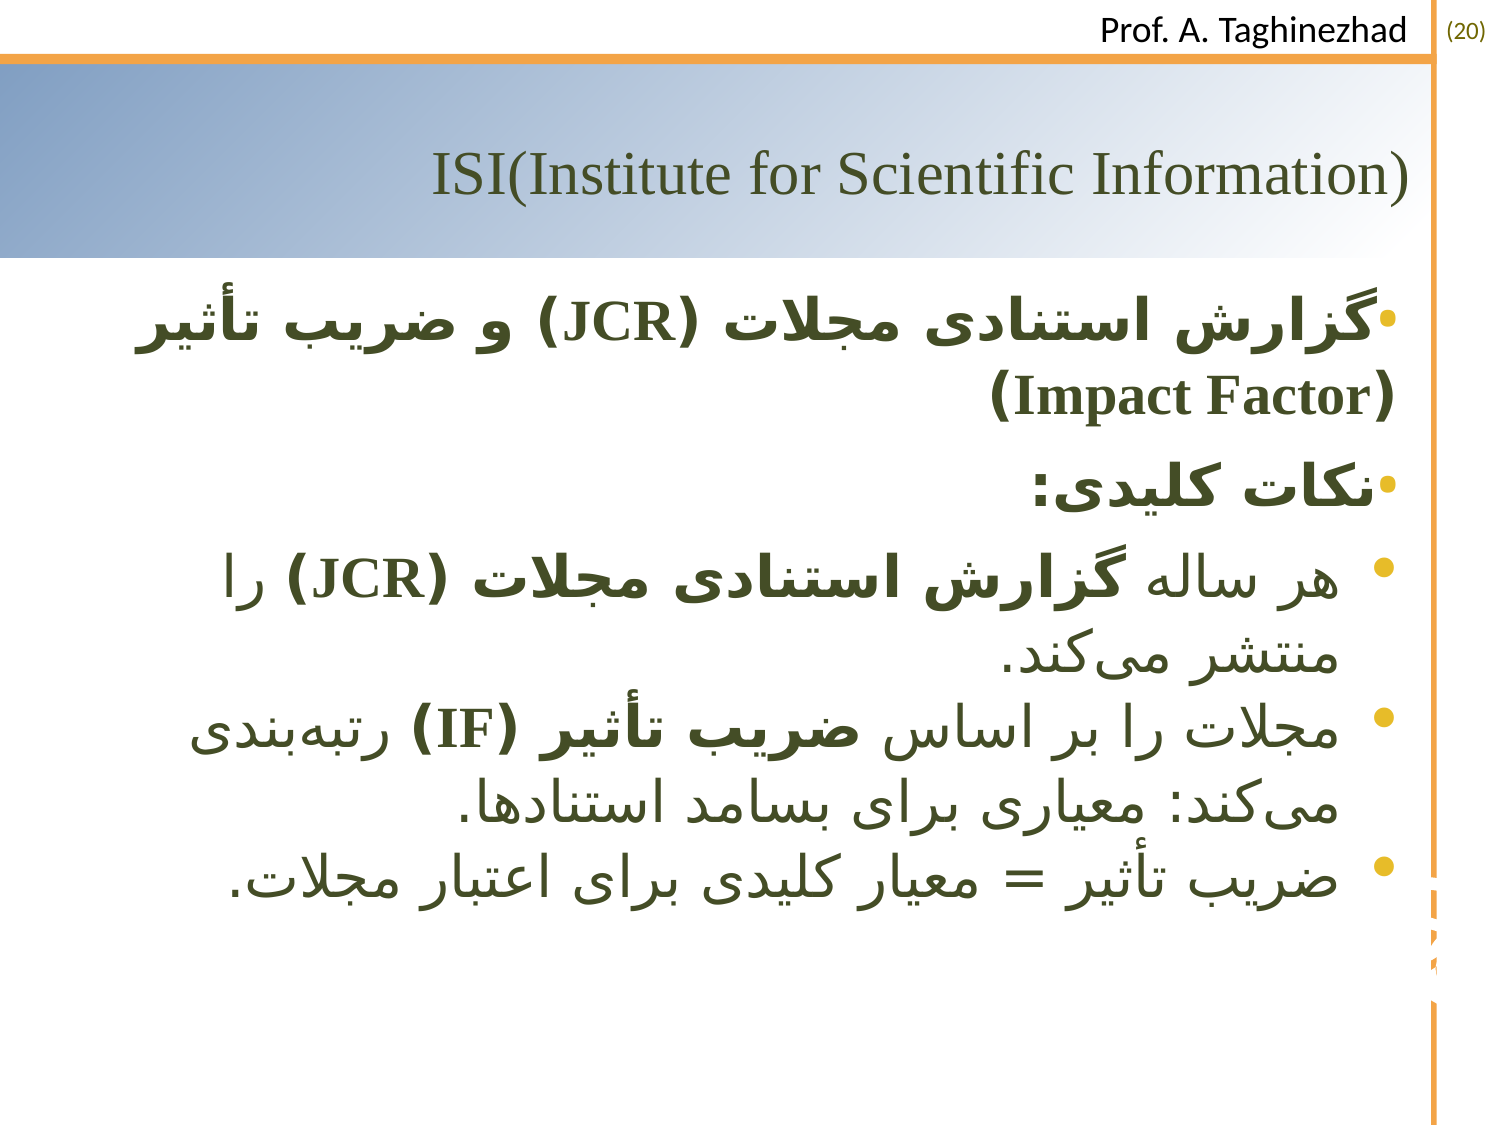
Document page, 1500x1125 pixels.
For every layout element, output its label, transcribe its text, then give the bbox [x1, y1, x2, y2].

title ISI(Institute for Scientific Information) [0, 105, 1425, 234]
list گزارش استنادی مجلات (JCR) و ضریب تأثیر (Impact Factor) نکات کلیدی: هر ساله گزارش استنادی مجلات (JCR) را منتشر می‌کند. مجلات را بر اساس ضریب تأثیر (IF) رتبه‌بندی می‌کند: معیاری برای بسامد استنادها. ضریب تأثیر = معیار کلیدی برای اعتبار مجلات. [47, 269, 1414, 1047]
